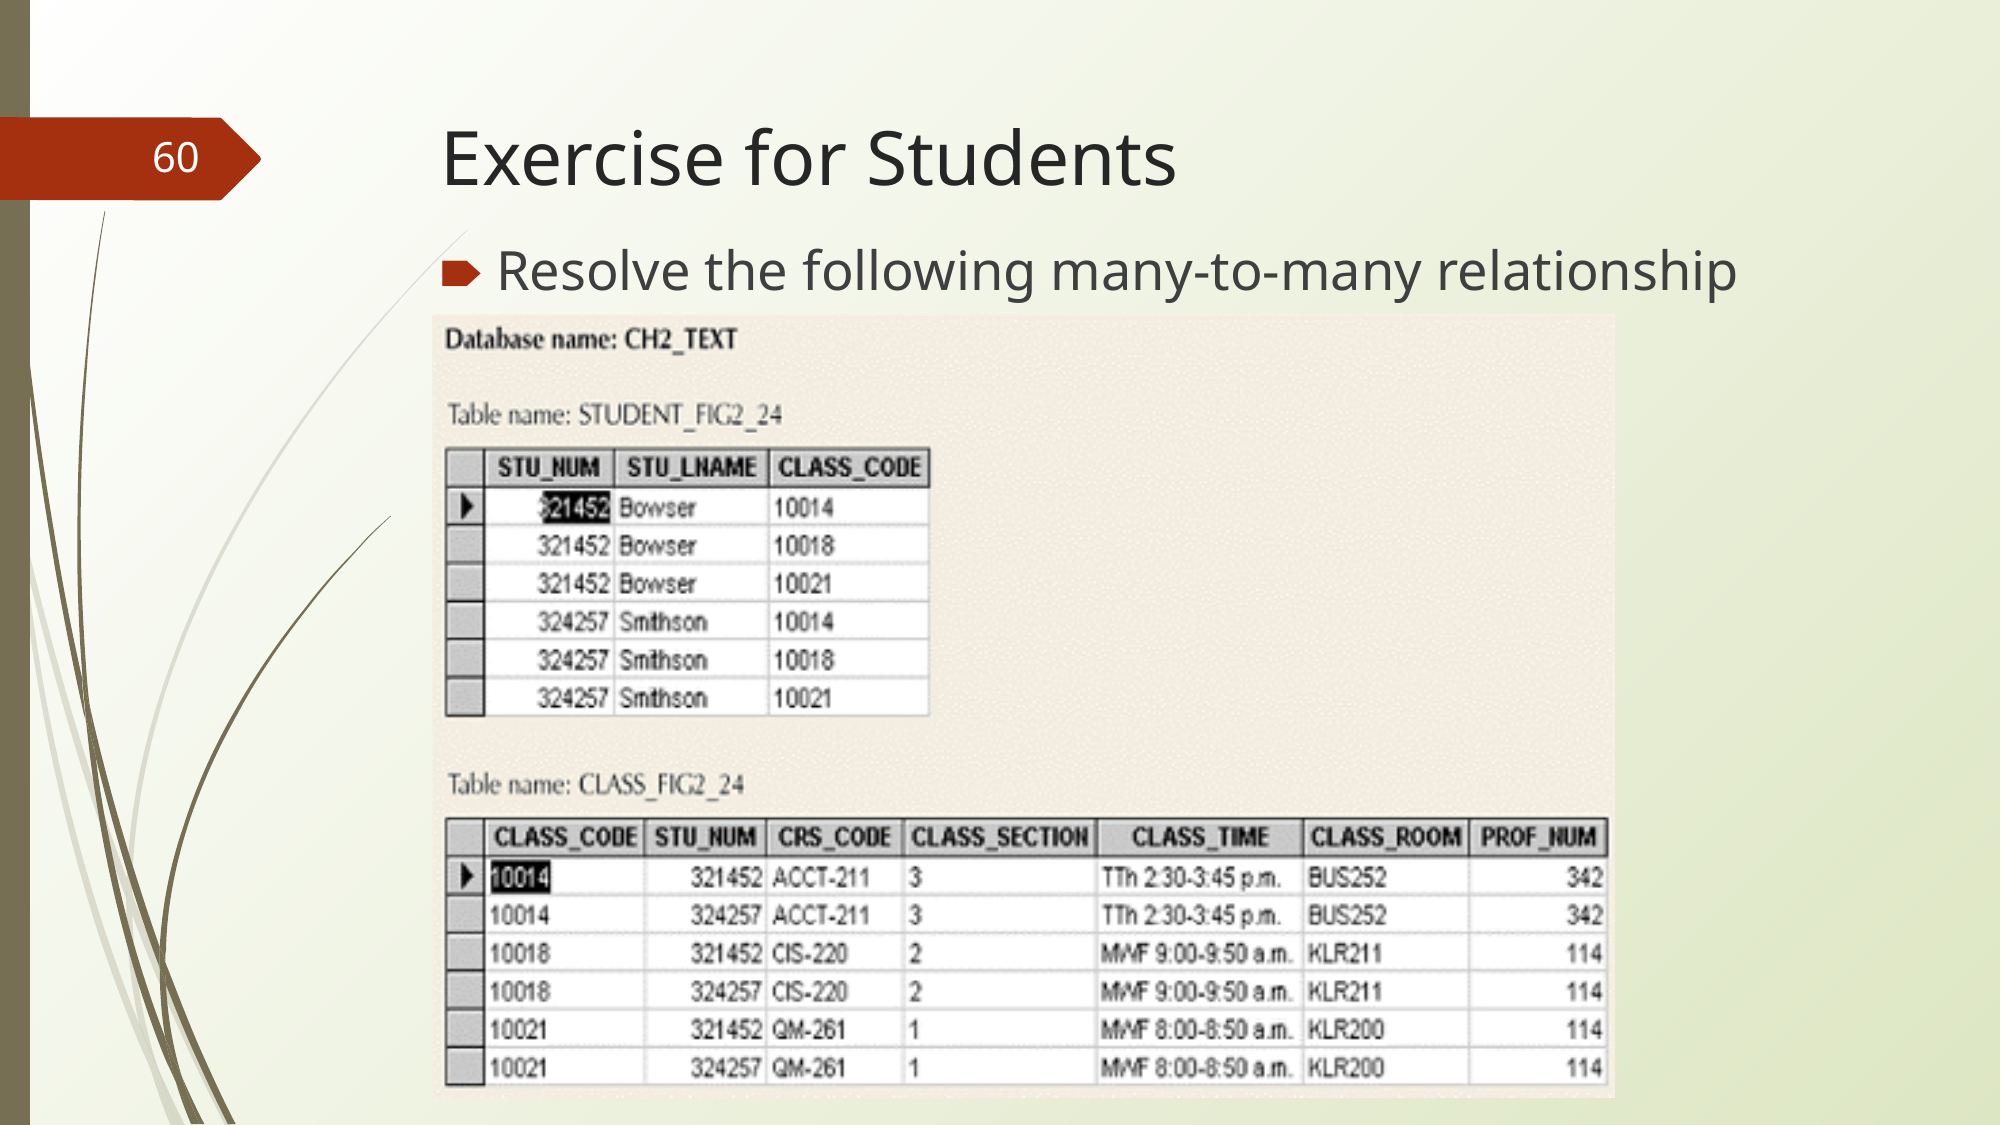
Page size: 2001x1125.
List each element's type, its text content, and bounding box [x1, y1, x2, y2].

text_box Resolve the following many-to-many relationship [424, 228, 1817, 342]
title Exercise for Students [425, 102, 1888, 220]
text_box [432, 314, 1615, 1098]
slide_number ‹#› [87, 129, 216, 190]
